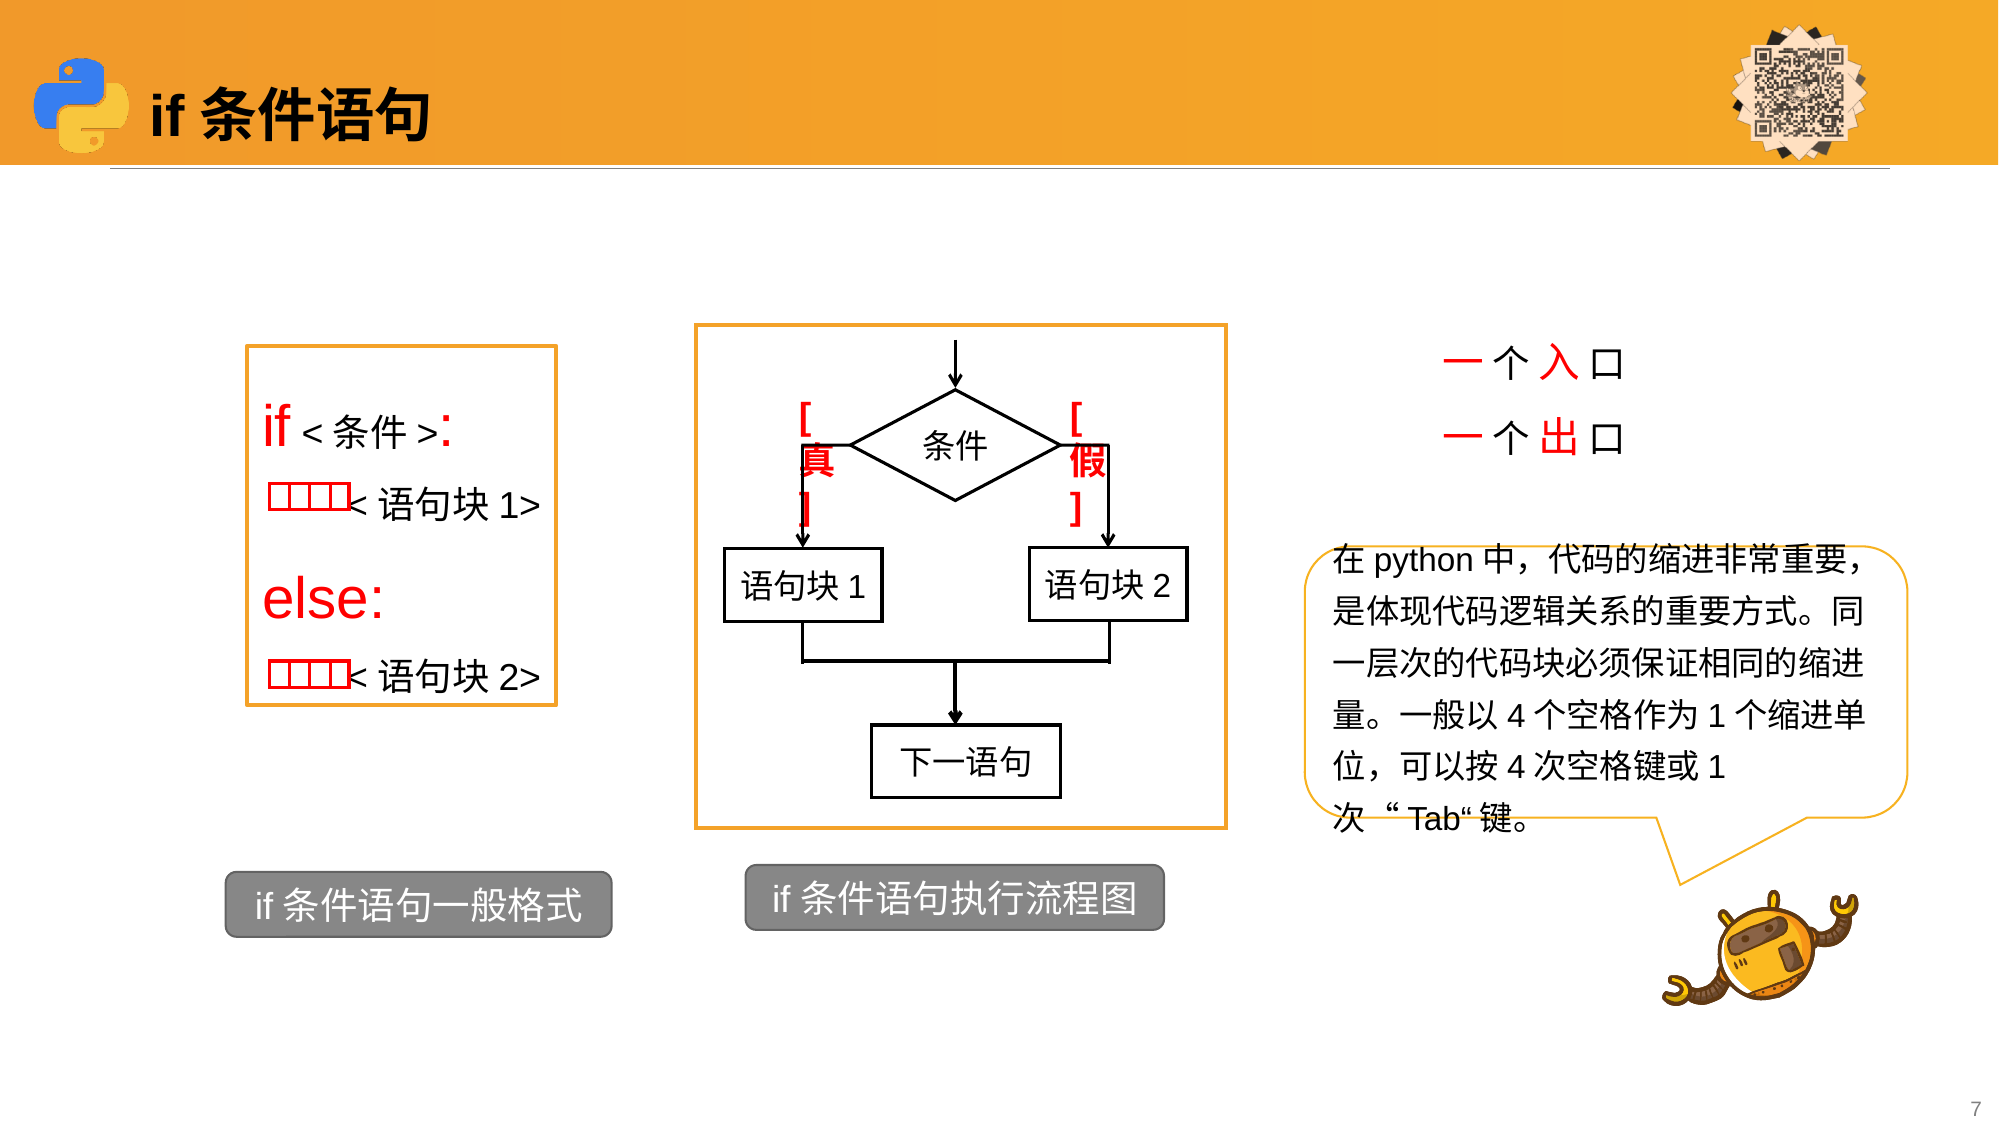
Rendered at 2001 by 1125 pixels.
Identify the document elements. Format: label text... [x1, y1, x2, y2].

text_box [1650, 897, 1871, 1002]
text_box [696, 324, 1227, 930]
picture [20, 45, 141, 166]
text_box 在python中，代码的缩进非常重要，是体现代码逻辑关系的重要方式。同一层次的代码块必须保证相同的缩进量。一般以4个空格作为1个缩进单位，可以按4次空格键或1次“Tab“键。 [1303, 545, 1909, 887]
title if条件语句 [134, 0, 868, 157]
text_box 一个入口 一个出口 [1428, 303, 1731, 469]
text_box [225, 345, 612, 937]
picture [1726, 19, 1872, 166]
slide_number 7 [1519, 1091, 1997, 1125]
